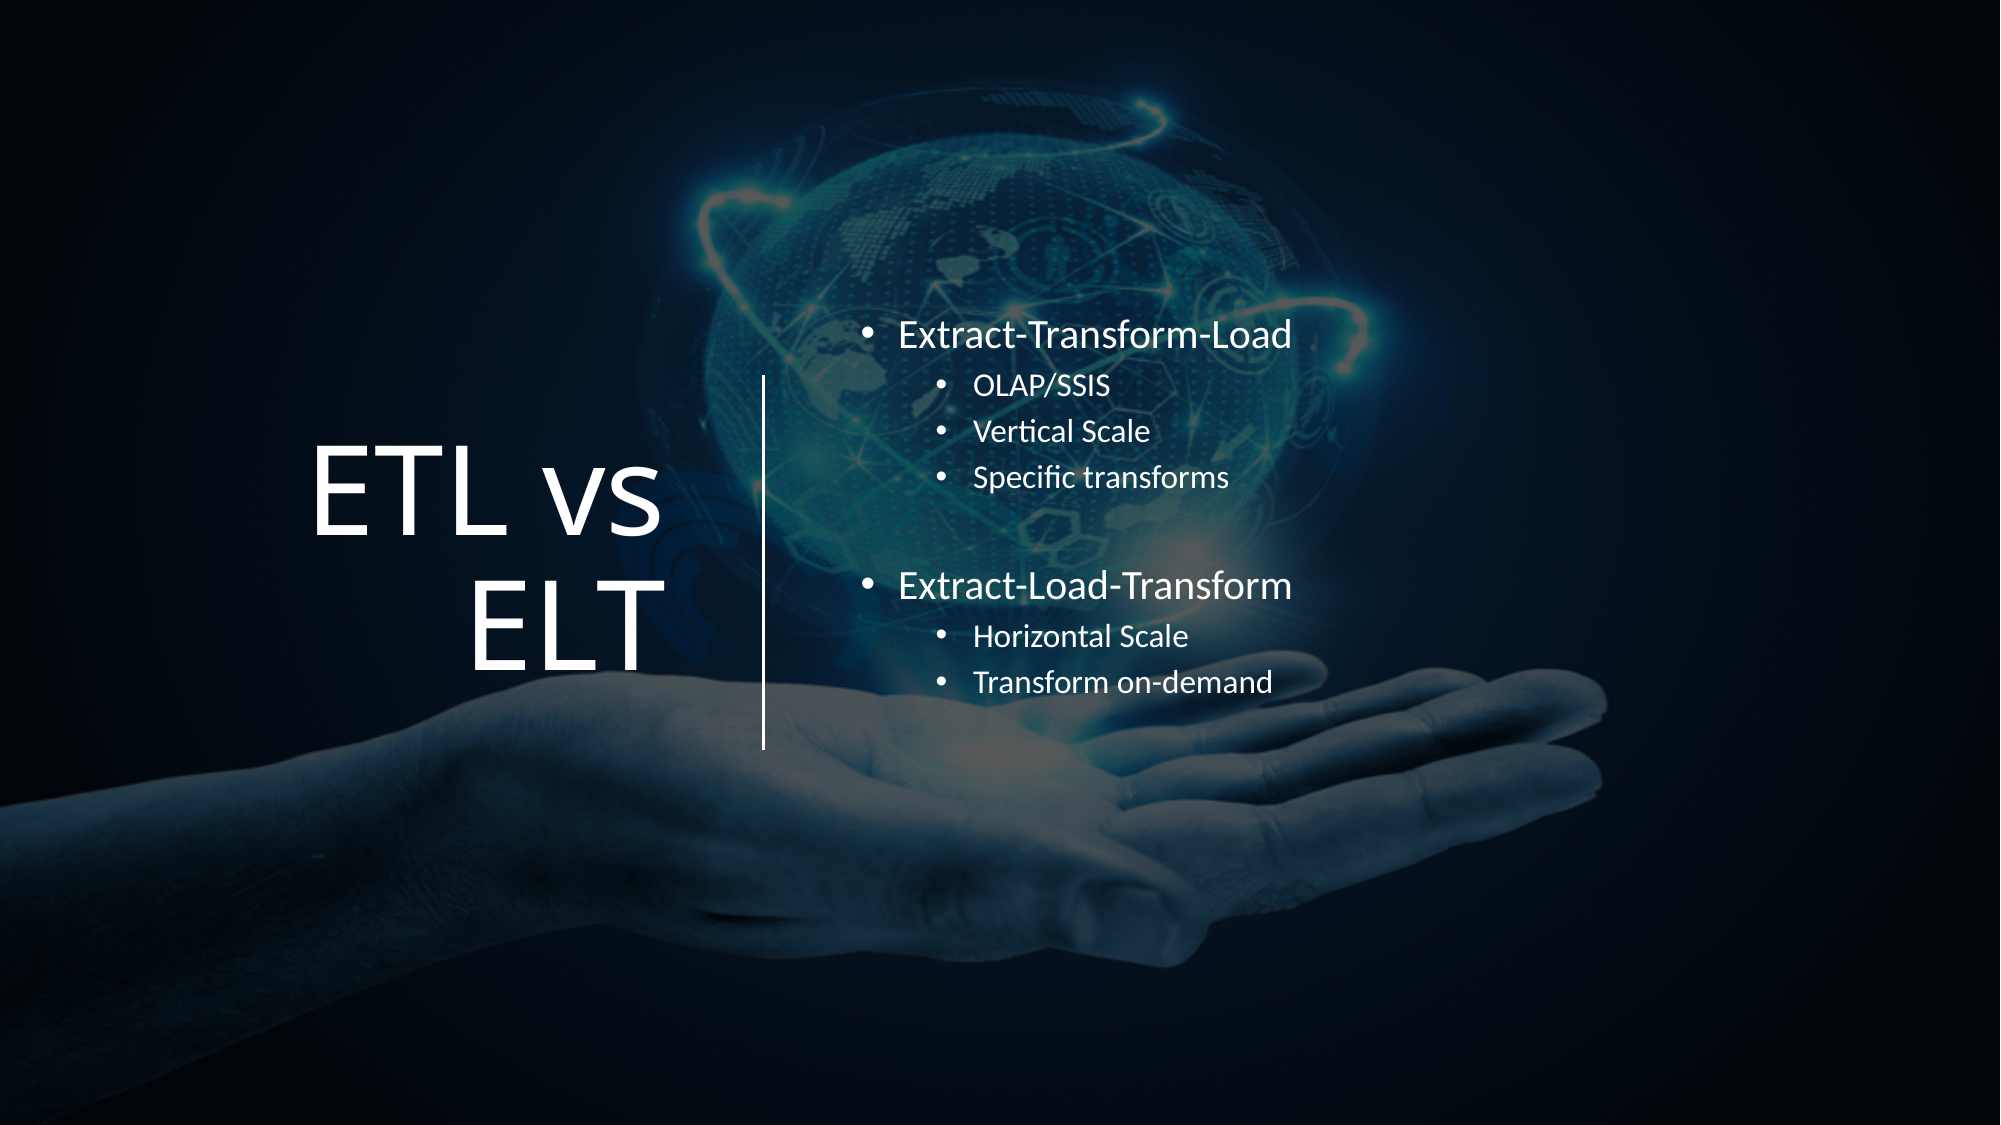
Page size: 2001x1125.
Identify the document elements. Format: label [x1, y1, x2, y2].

list [0, 0, 2000, 1125]
